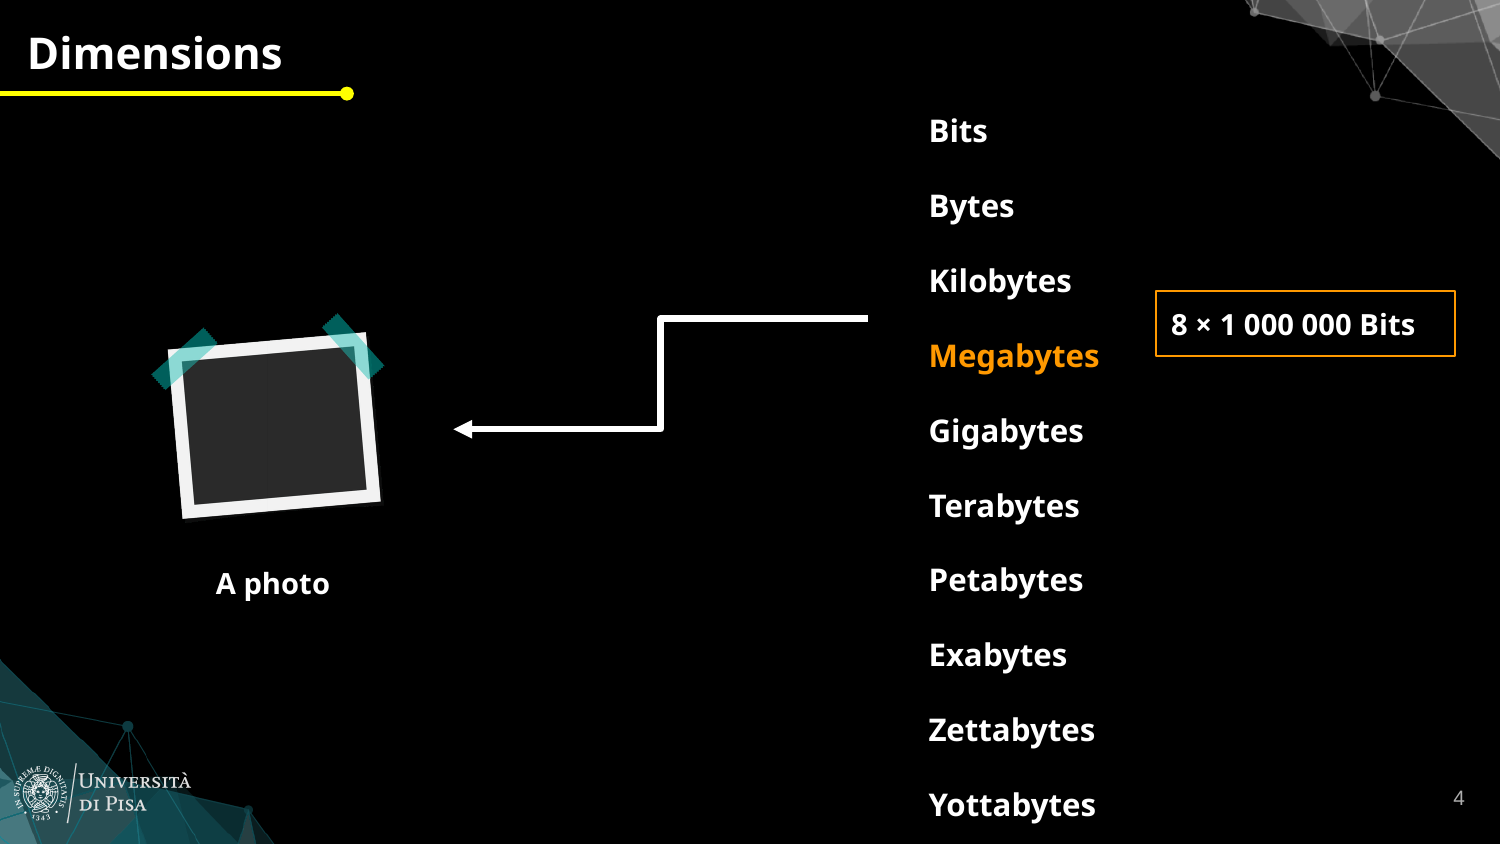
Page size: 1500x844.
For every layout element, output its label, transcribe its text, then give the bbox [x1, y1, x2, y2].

picture [968, 0, 1500, 269]
slide_number ‹#› [1406, 764, 1480, 830]
text_box Dimensions [0, 10, 310, 93]
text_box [127, 290, 868, 617]
text_box 8 × 1 000 000 Bits [1156, 290, 1456, 356]
text_box Bits Bytes Kilobytes Megabytes Gigabytes Terabytes Petabytes Exabytes Zettabytes Yottabytes [913, 58, 1406, 838]
picture [0, 552, 535, 844]
